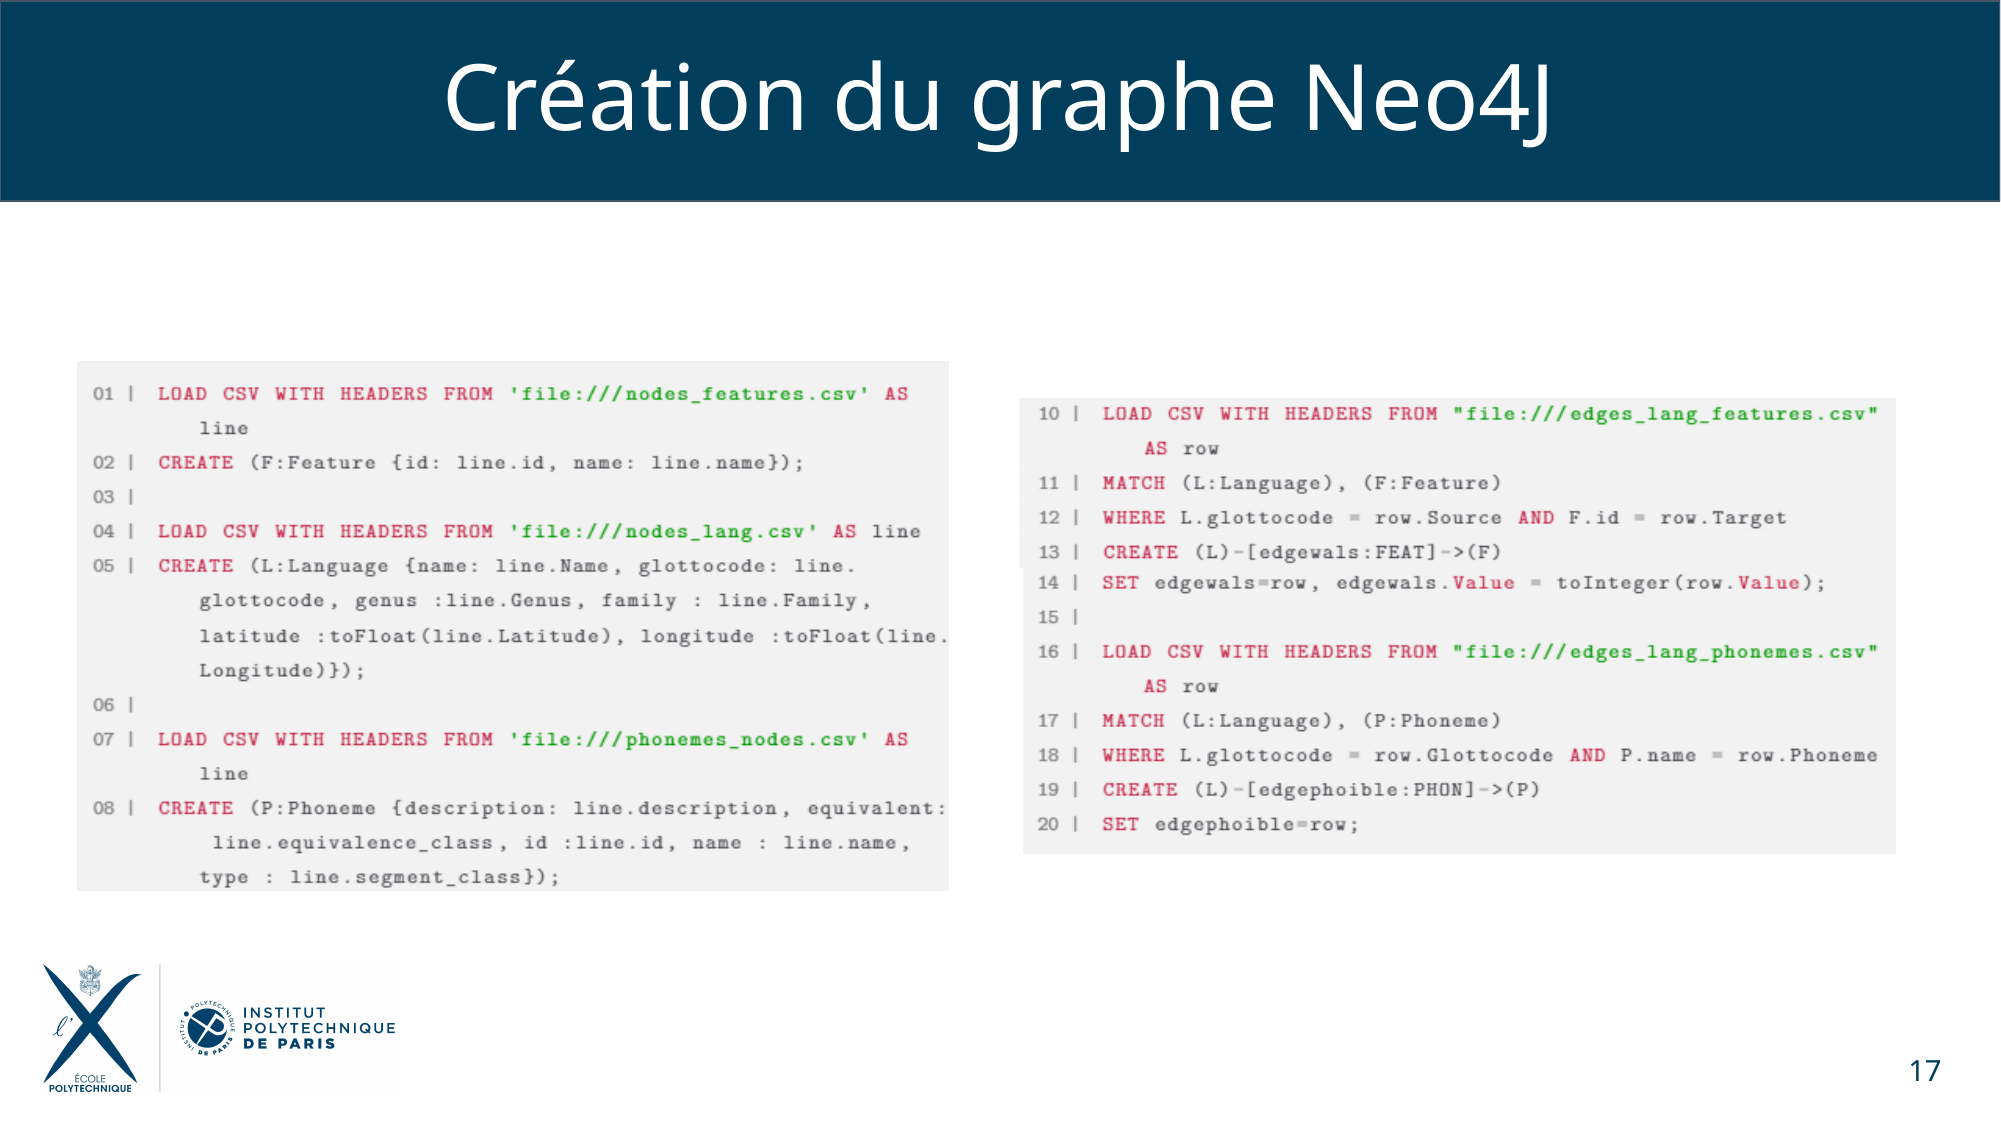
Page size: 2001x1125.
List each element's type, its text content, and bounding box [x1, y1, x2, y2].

slide_number 17 [1506, 1042, 1957, 1103]
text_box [1019, 398, 1896, 854]
picture [77, 361, 949, 891]
title Création du graphe Neo4J [137, 0, 1863, 210]
picture [43, 964, 395, 1092]
